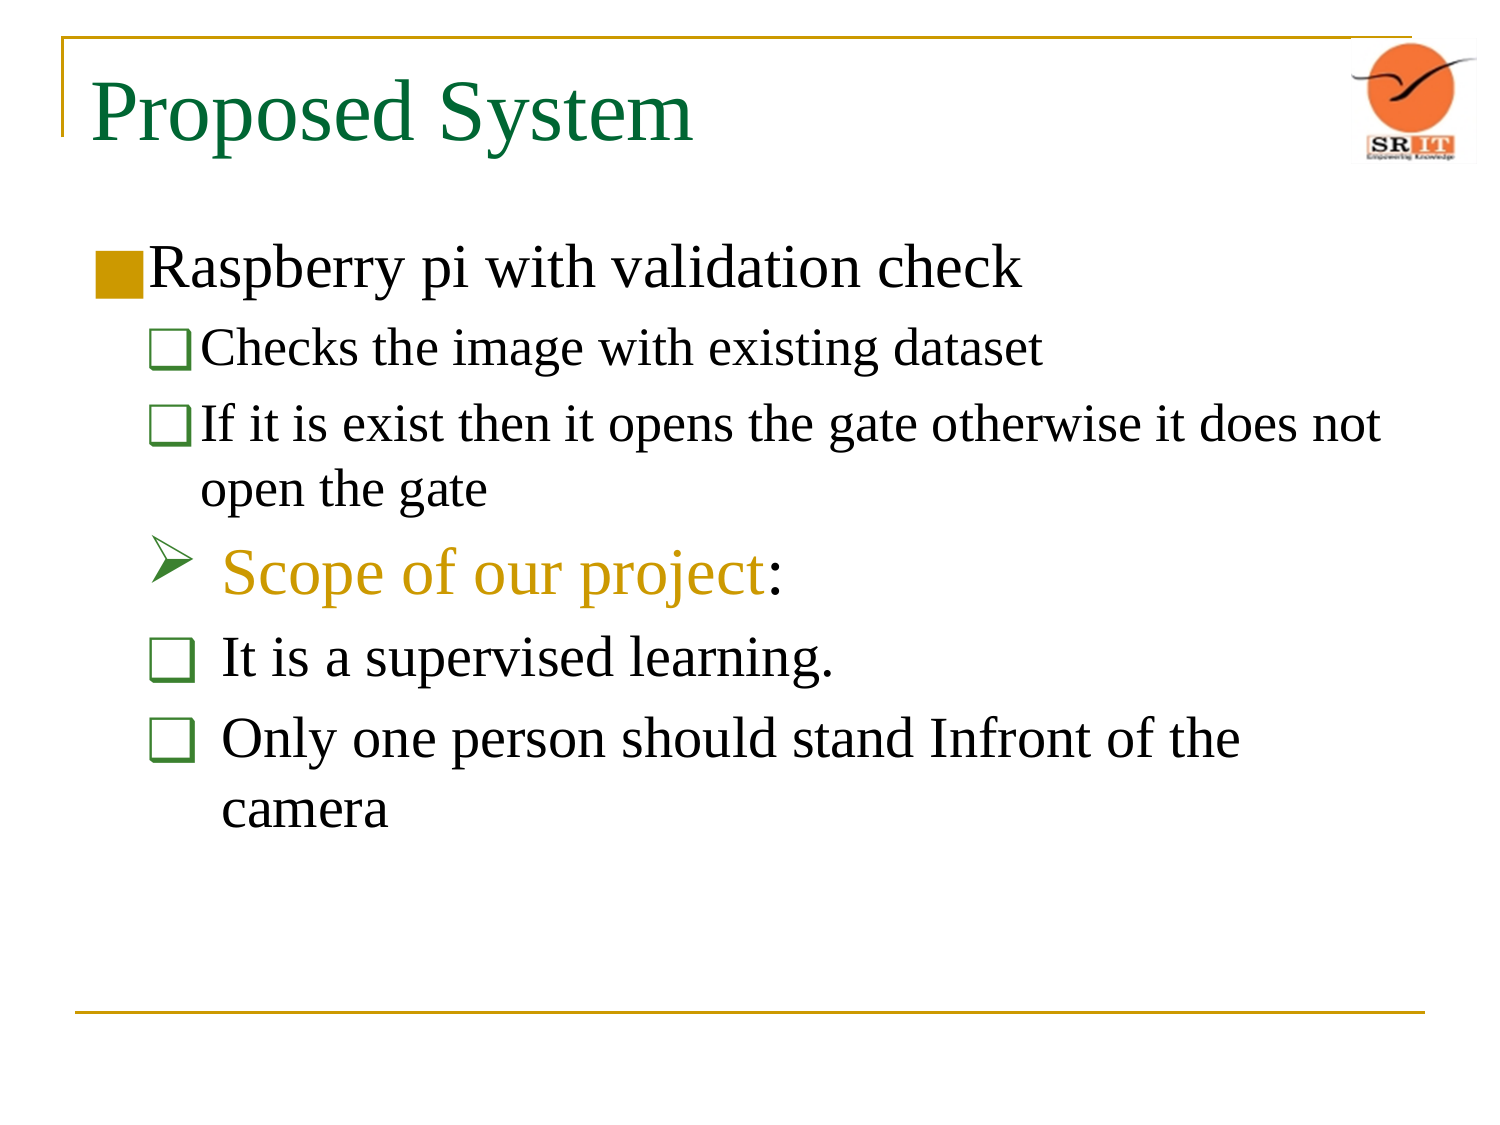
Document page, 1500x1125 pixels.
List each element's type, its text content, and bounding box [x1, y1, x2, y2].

title Proposed System [75, 45, 1425, 218]
list Raspberry pi with validation check Checks the image with existing dataset If it is exist then it opens the gate otherwise it does not open the gate Scope of our project: It is a supervised learning. Only one person should stand Infront of the camera [75, 218, 1425, 1006]
picture [1350, 37, 1478, 165]
